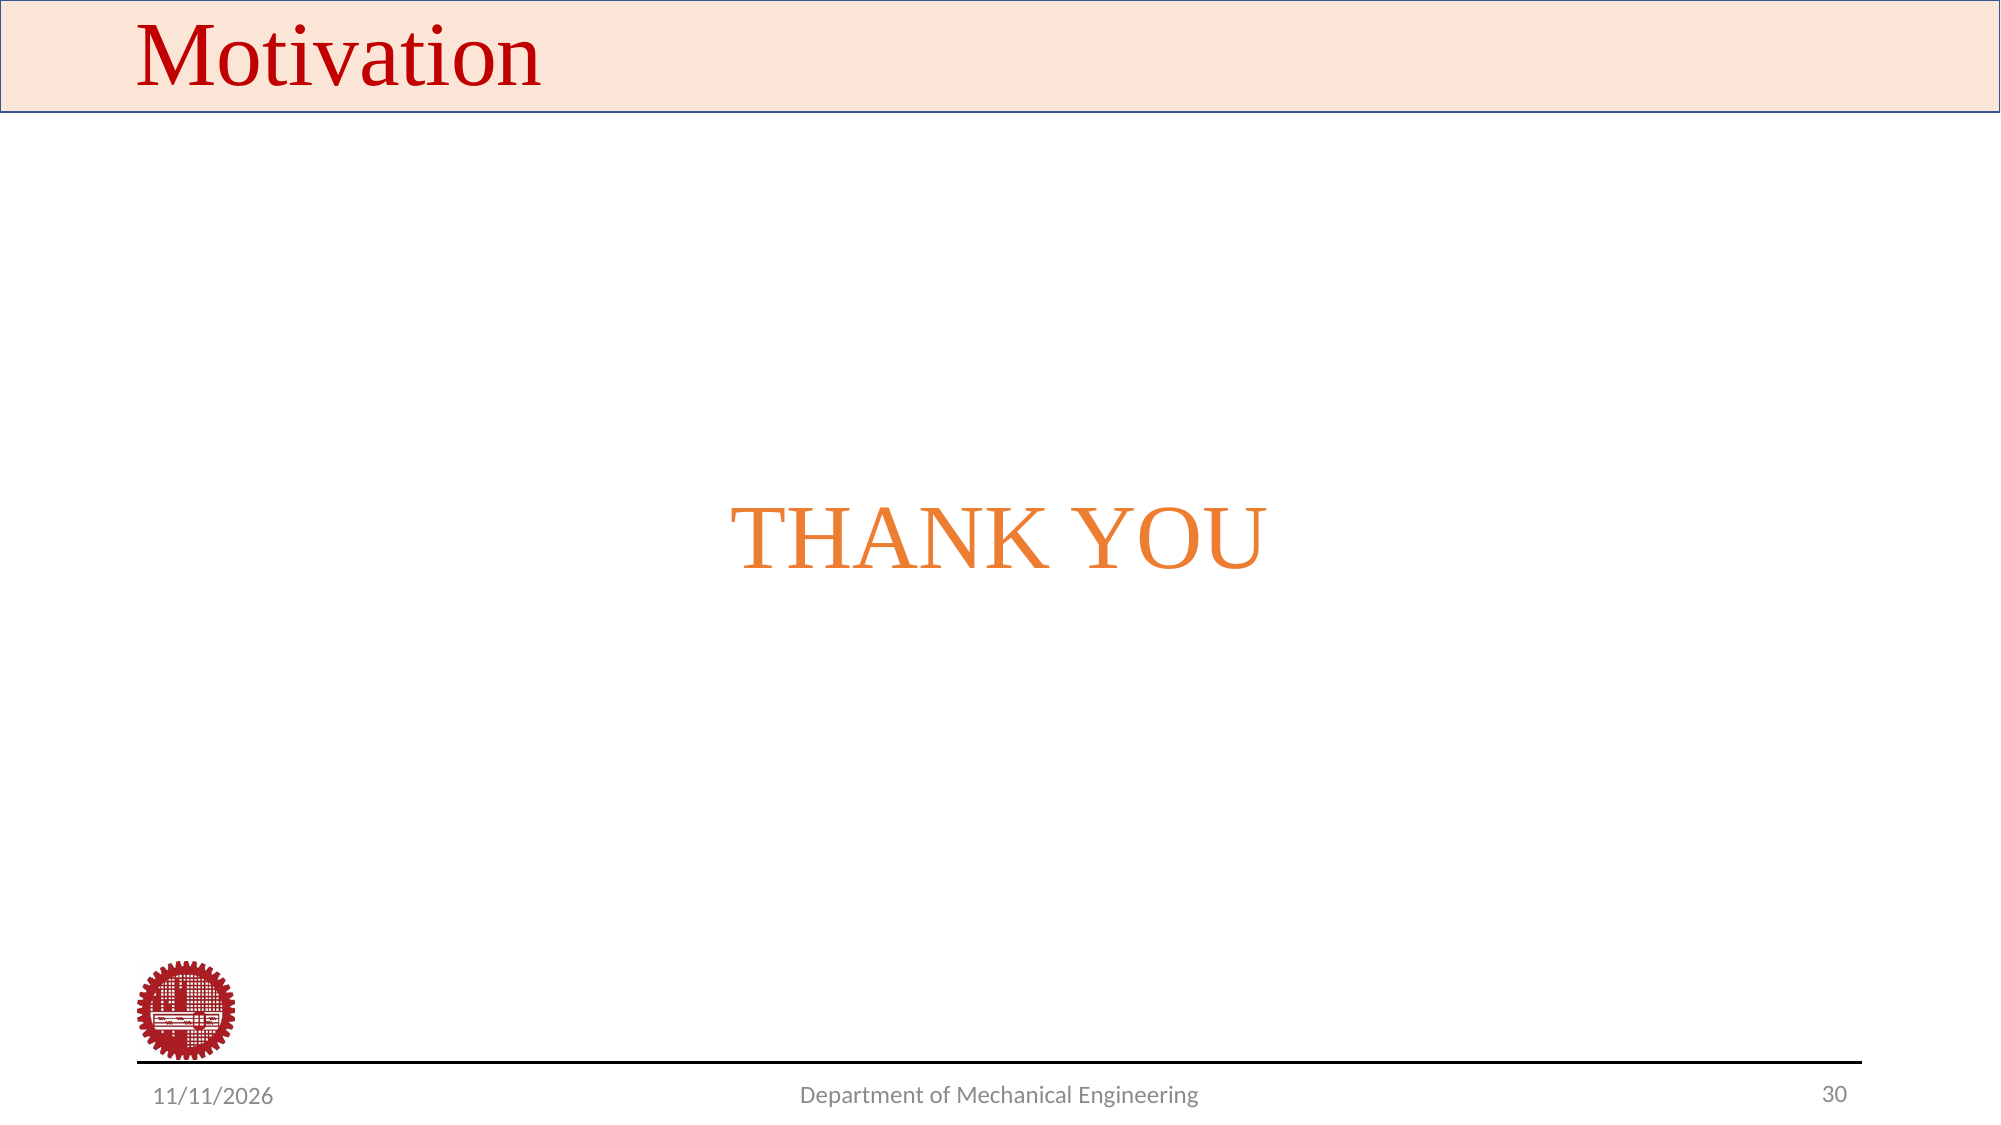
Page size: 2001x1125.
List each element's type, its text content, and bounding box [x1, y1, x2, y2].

text_box THANK YOU [163, 469, 1837, 594]
picture [137, 961, 235, 1060]
footer Department of Mechanical Engineering [662, 1064, 1338, 1124]
slide_number 30 [1412, 1062, 1863, 1123]
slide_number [137, 1065, 588, 1125]
text_box Motivation [120, 0, 559, 111]
